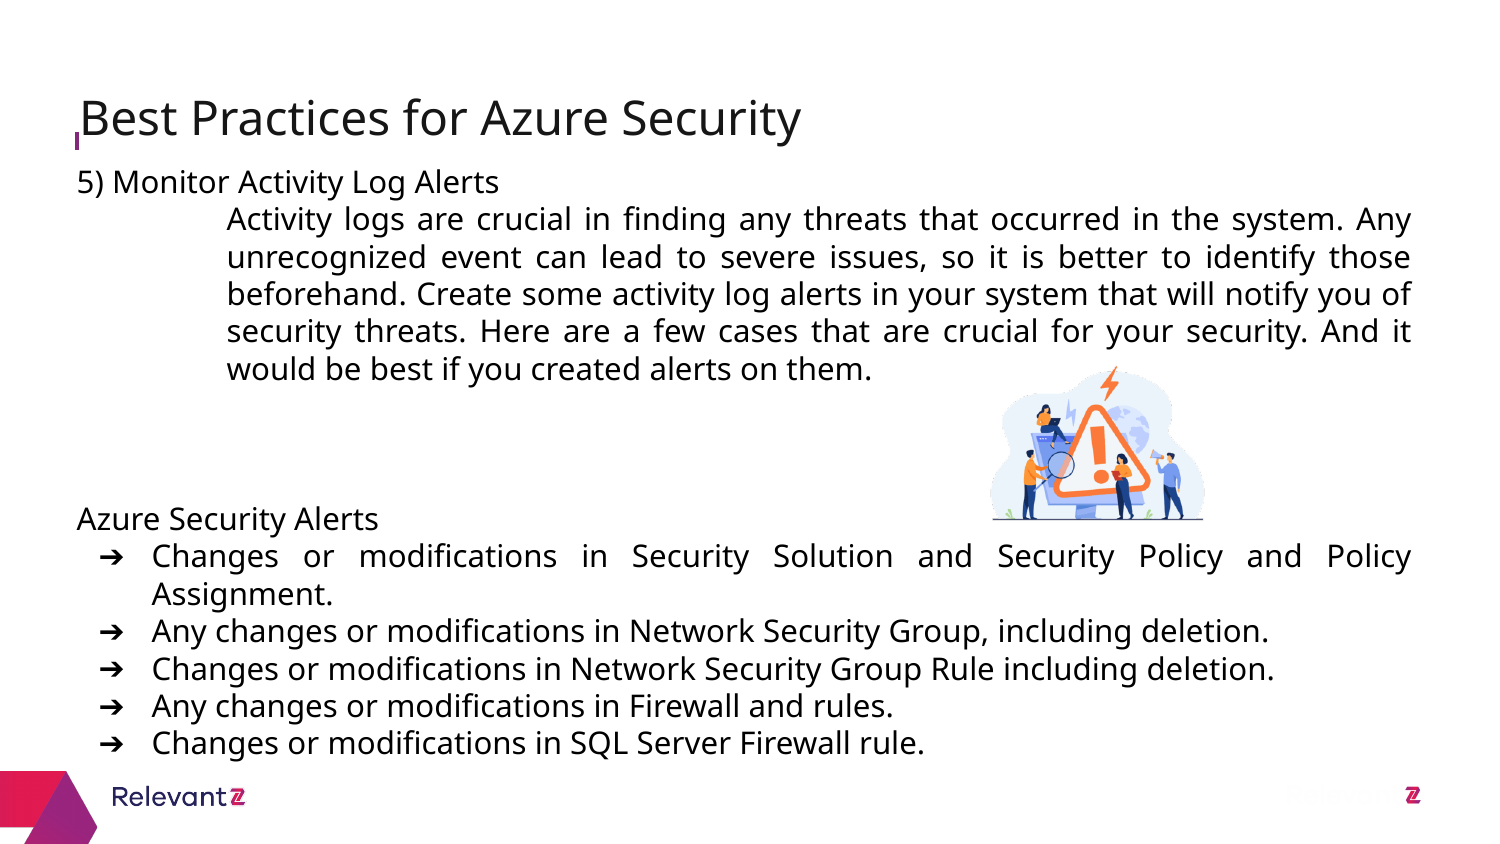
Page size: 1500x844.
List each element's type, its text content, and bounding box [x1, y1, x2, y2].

picture [109, 782, 250, 810]
title 5) Monitor Activity Log Alerts Activity logs are crucial in finding any threats that occurred in the system. Any unrecognized event can lead to severe issues, so it is better to identify those beforehand. Create some activity log alerts in your system that will notify you of security threats. Here are a few cases that are crucial for your security. And it would be best if you created alerts on them. Azure Security Alerts Changes or modifications in Security Solution and Security Policy and Policy Assignment. Any changes or modifications in Network Security Group, including deletion. Changes or modifications in Network Security Group Rule including deletion. Any changes or modifications in Firewall and rules. Changes or modifications in SQL Server Firewall rule. [76, 161, 1414, 726]
picture [0, 769, 101, 844]
text_box Best Practices for Azure Security [64, 55, 1266, 161]
picture [976, 361, 1215, 526]
picture [1284, 782, 1425, 810]
